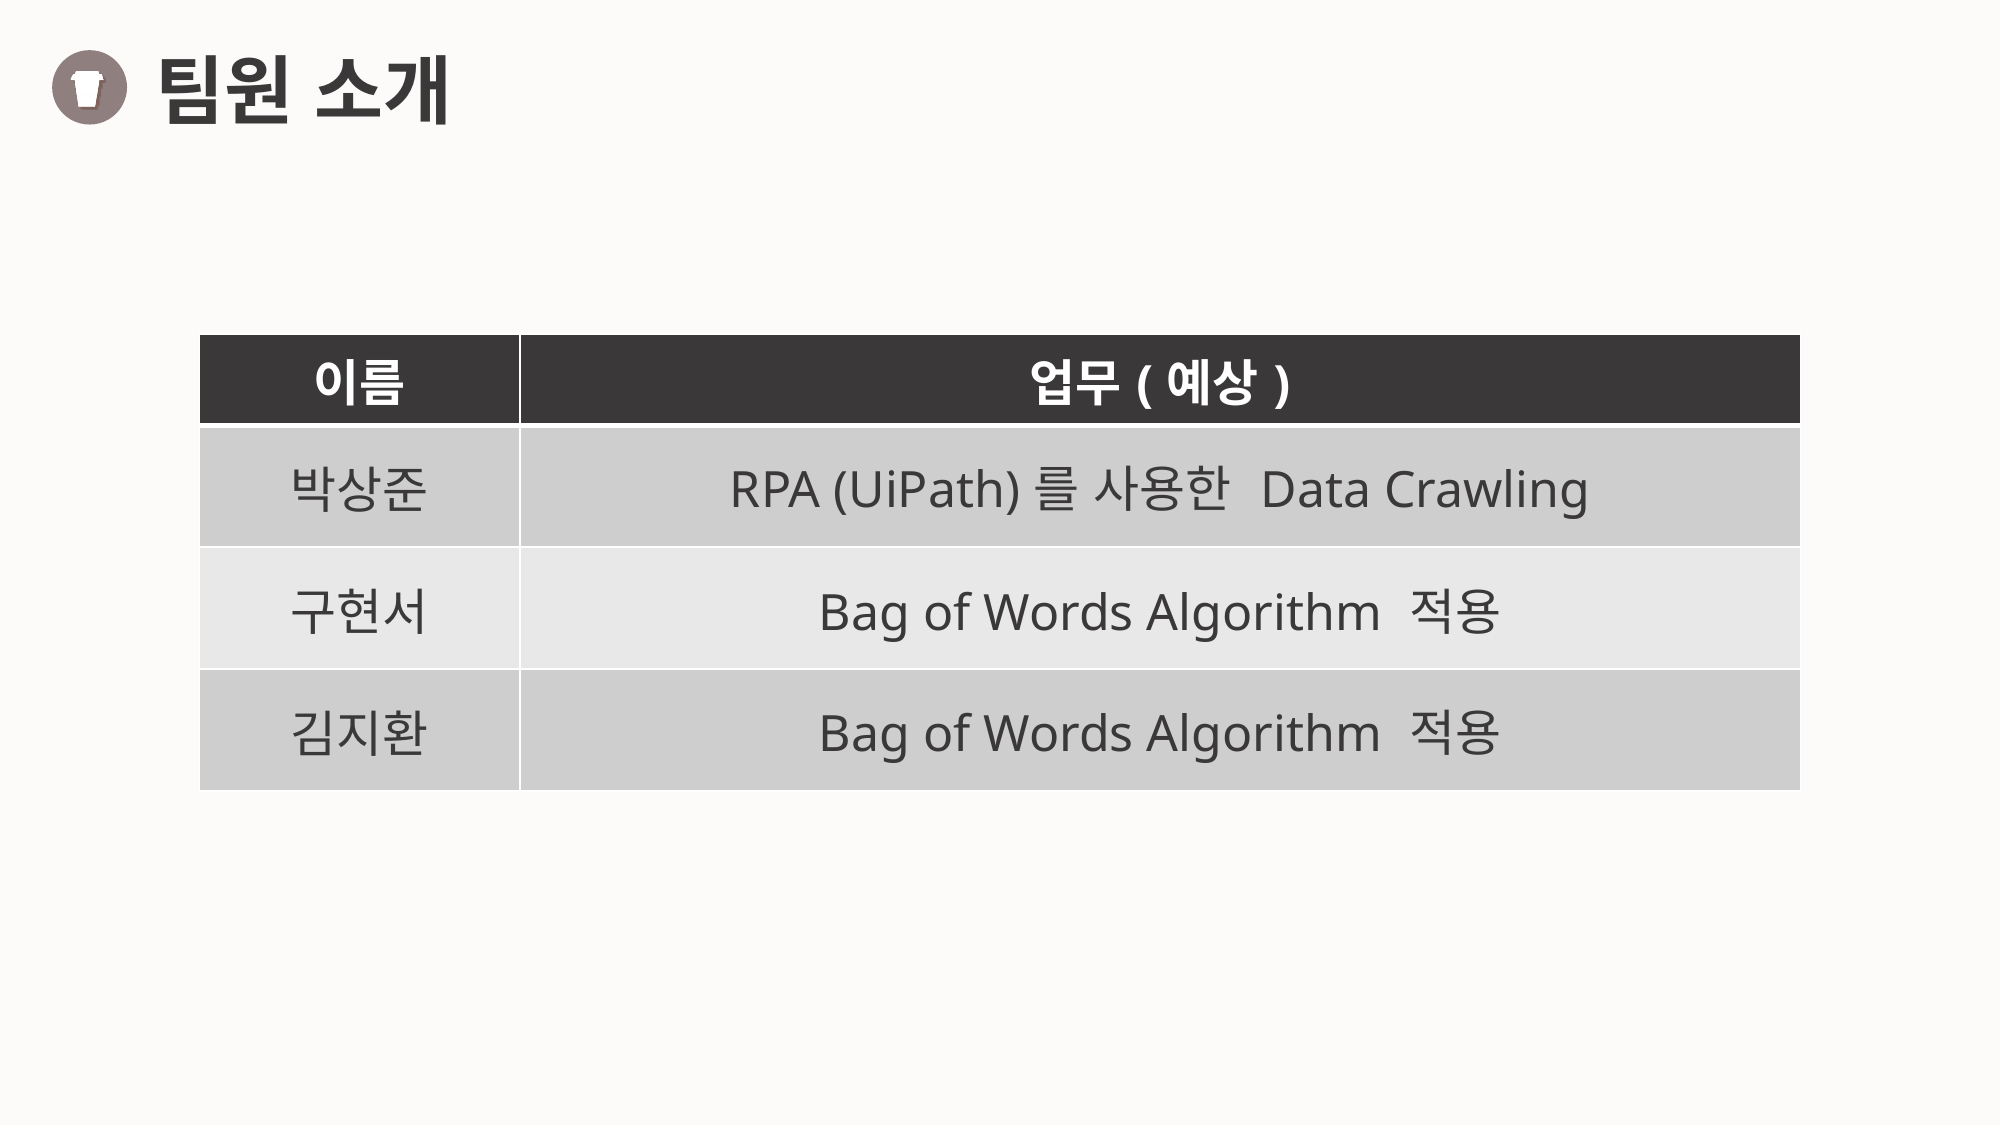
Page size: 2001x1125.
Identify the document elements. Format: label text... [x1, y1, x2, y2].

table_cell RPA (UiPath)를 사용한 Data Crawling [521, 428, 1800, 546]
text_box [52, 36, 482, 143]
table_cell 박상준 [200, 428, 519, 546]
table_cell 김지환 [200, 670, 519, 790]
table_cell 구현서 [200, 548, 519, 668]
table_cell Bag of Words Algorithm 적용 [521, 548, 1800, 668]
table_header 업무(예상) [521, 335, 1800, 423]
table_header 이름 [200, 335, 519, 423]
table_cell Bag of Words Algorithm 적용 [521, 670, 1800, 790]
